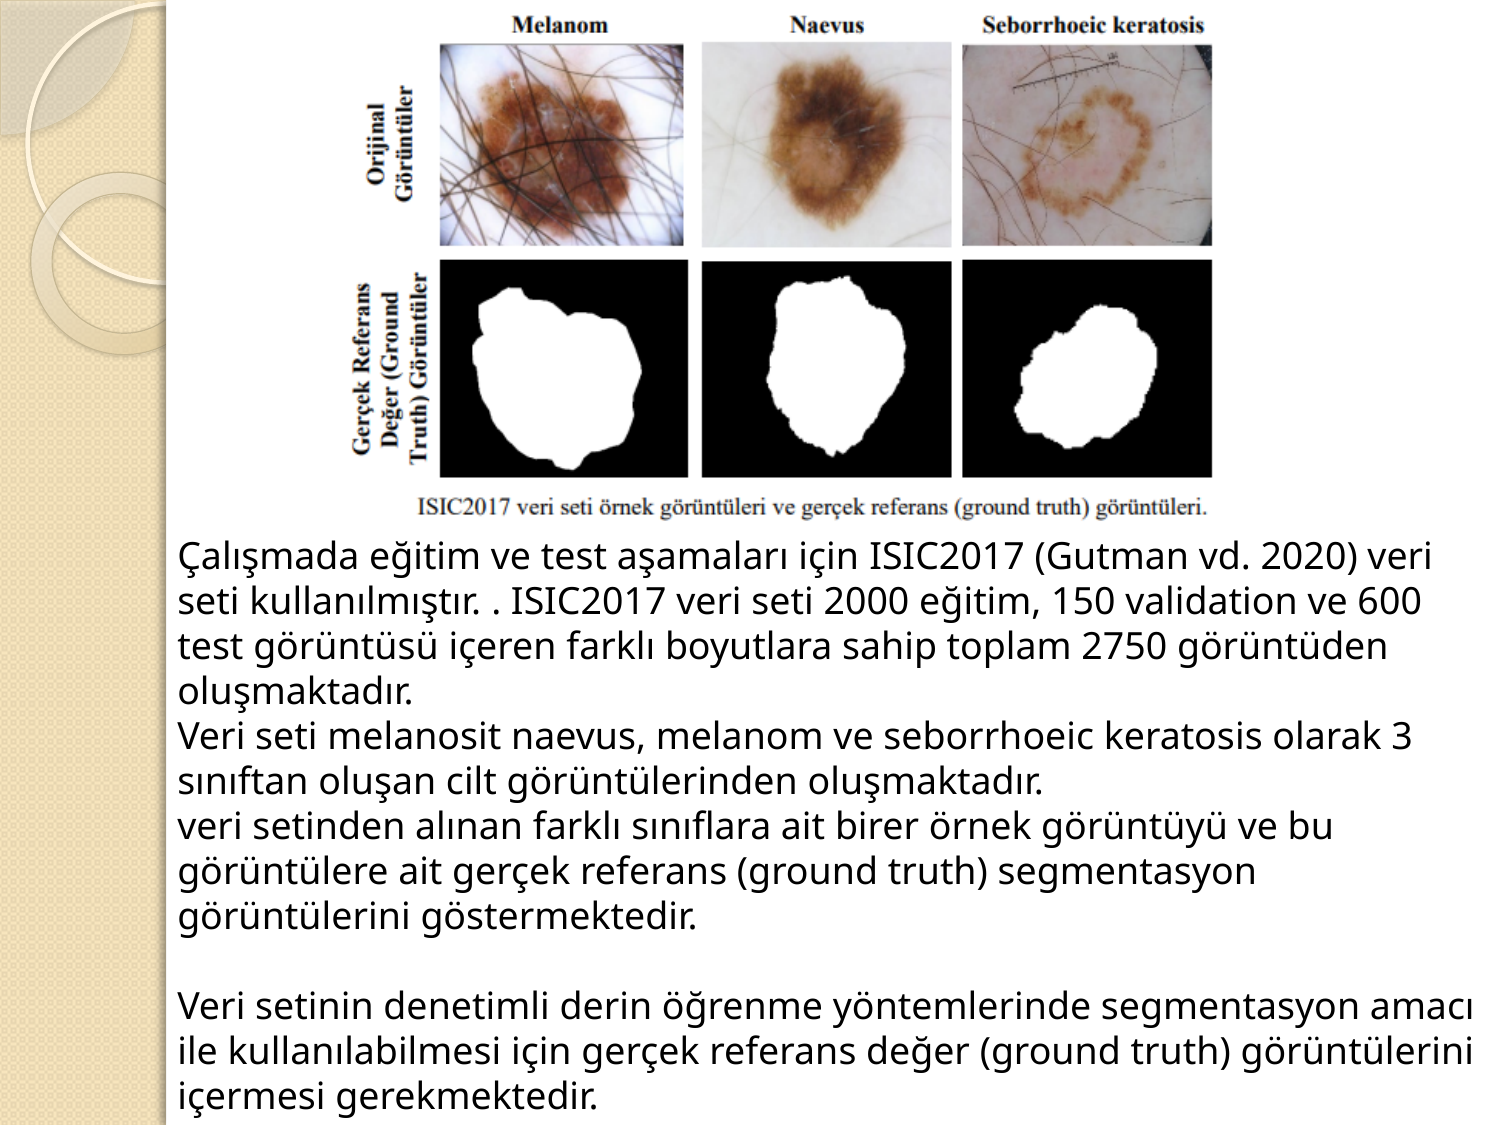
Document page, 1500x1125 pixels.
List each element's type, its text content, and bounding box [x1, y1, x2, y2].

text_box Çalışmada eğitim ve test aşamaları için ISIC2017 (Gutman vd. 2020) veri seti kullanılmıştır. . ISIC2017 veri seti 2000 eğitim, 150 validation ve 600 test görüntüsü içeren farklı boyutlara sahip toplam 2750 görüntüden oluşmaktadır. Veri seti melanosit naevus, melanom ve seborrhoeic keratosis olarak 3 sınıftan oluşan cilt görüntülerinden oluşmaktadır. veri setinden alınan farklı sınıflara ait birer örnek görüntüyü ve bu görüntülere ait gerçek referans (ground truth) segmentasyon görüntülerini göstermektedir. Veri setinin denetimli derin öğrenme yöntemlerinde segmentasyon amacı ile kullanılabilmesi için gerçek referans değer (ground truth) görüntülerini içermesi gerekmektedir. [162, 524, 1500, 1125]
picture [337, 0, 1241, 538]
